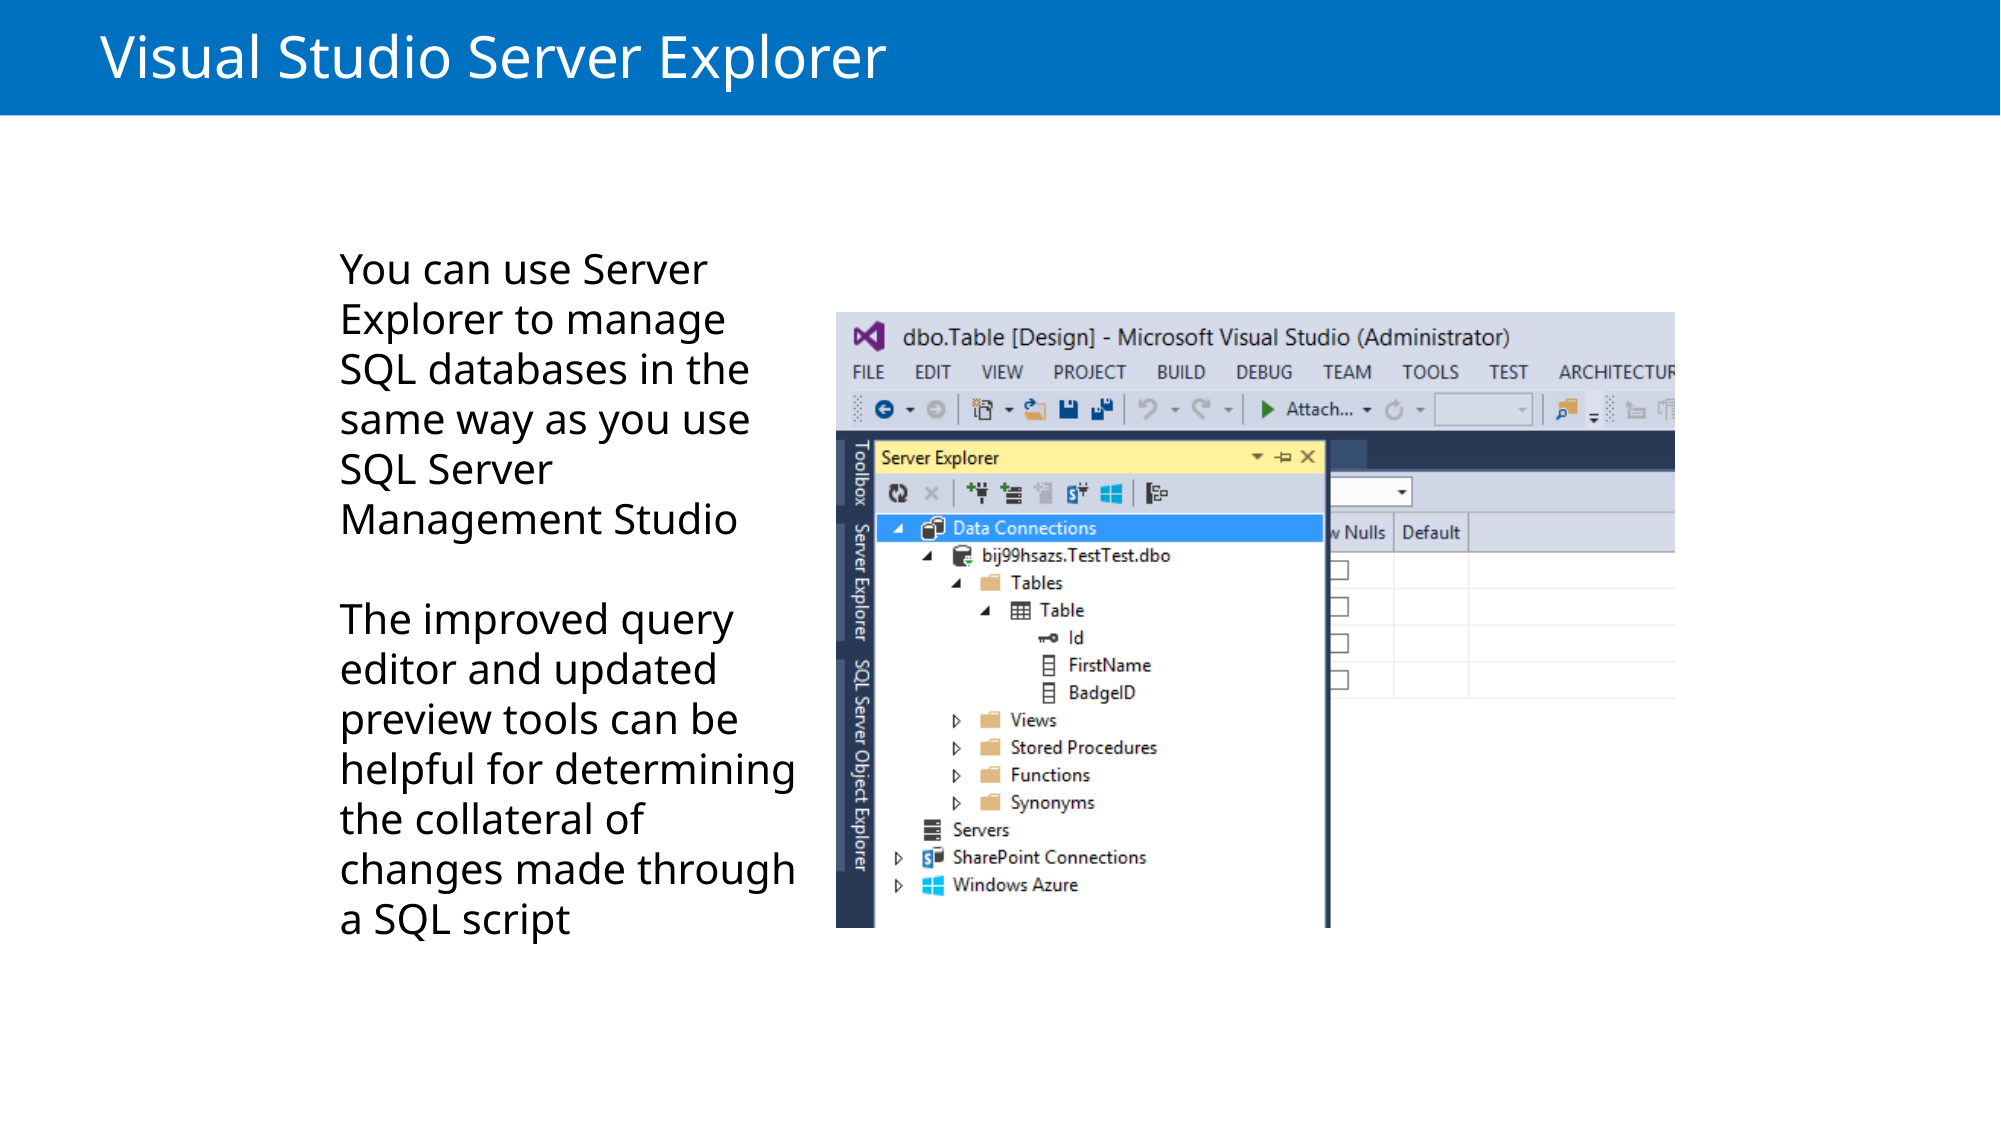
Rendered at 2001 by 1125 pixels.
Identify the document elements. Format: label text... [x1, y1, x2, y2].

text_box You can use Server Explorer to manage SQL databases in the same way as you use SQL Server Management Studio The improved query editor and updated preview tools can be helpful for determining the collateral of changes made through a SQL script [324, 235, 819, 1005]
picture [836, 312, 1676, 928]
title Visual Studio Server Explorer [100, 0, 1802, 122]
